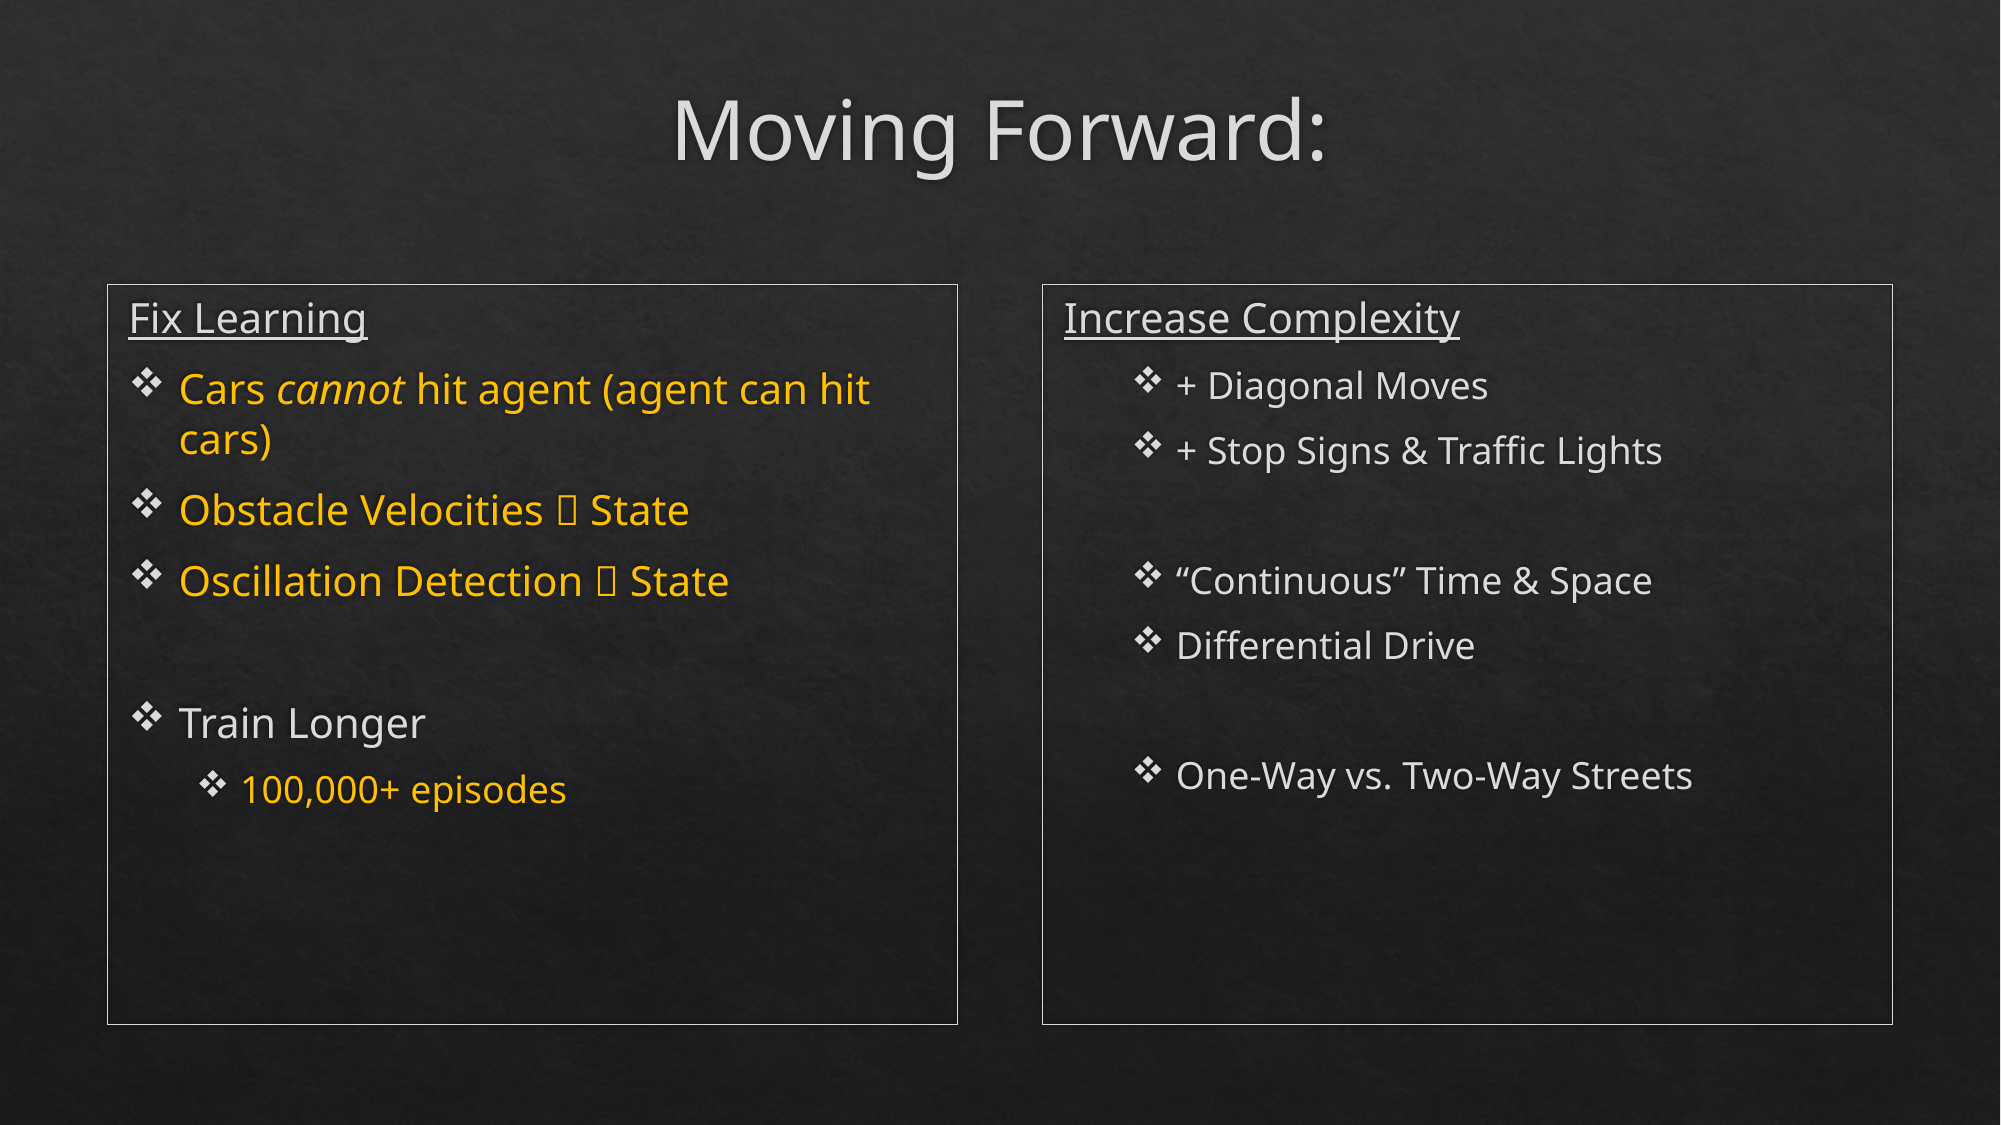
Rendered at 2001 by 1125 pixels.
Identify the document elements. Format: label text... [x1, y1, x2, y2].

title Moving Forward: [150, 47, 1850, 207]
text_box Fix Learning Cars cannot hit agent (agent can hit cars) Obstacle Velocities  State Oscillation Detection  State Train Longer 100,000+ episodes [107, 284, 958, 1025]
text_box Increase Complexity + Diagonal Moves + Stop Signs & Traffic​ ​Lights “Continuous” Time & Space Differential Drive One-Way vs. Two-Way Streets [1042, 284, 1893, 1025]
